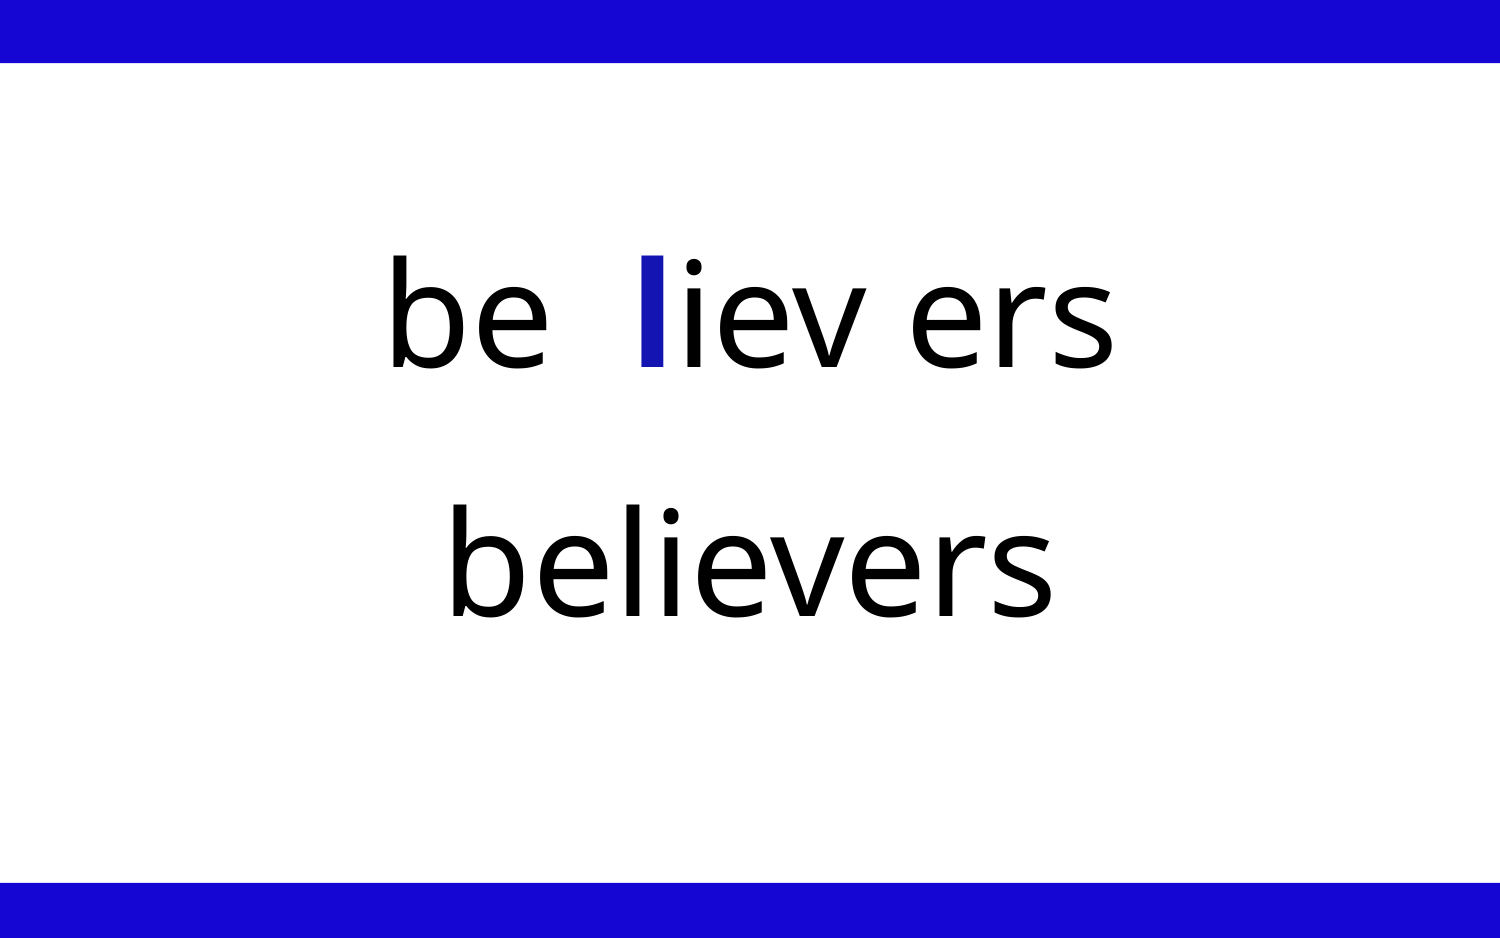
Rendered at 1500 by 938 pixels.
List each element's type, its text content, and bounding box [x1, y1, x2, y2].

text_box believers [0, 481, 1500, 656]
text_box [0, 882, 1500, 938]
text_box [0, 0, 1500, 64]
text_box be liev ers [0, 233, 1500, 408]
